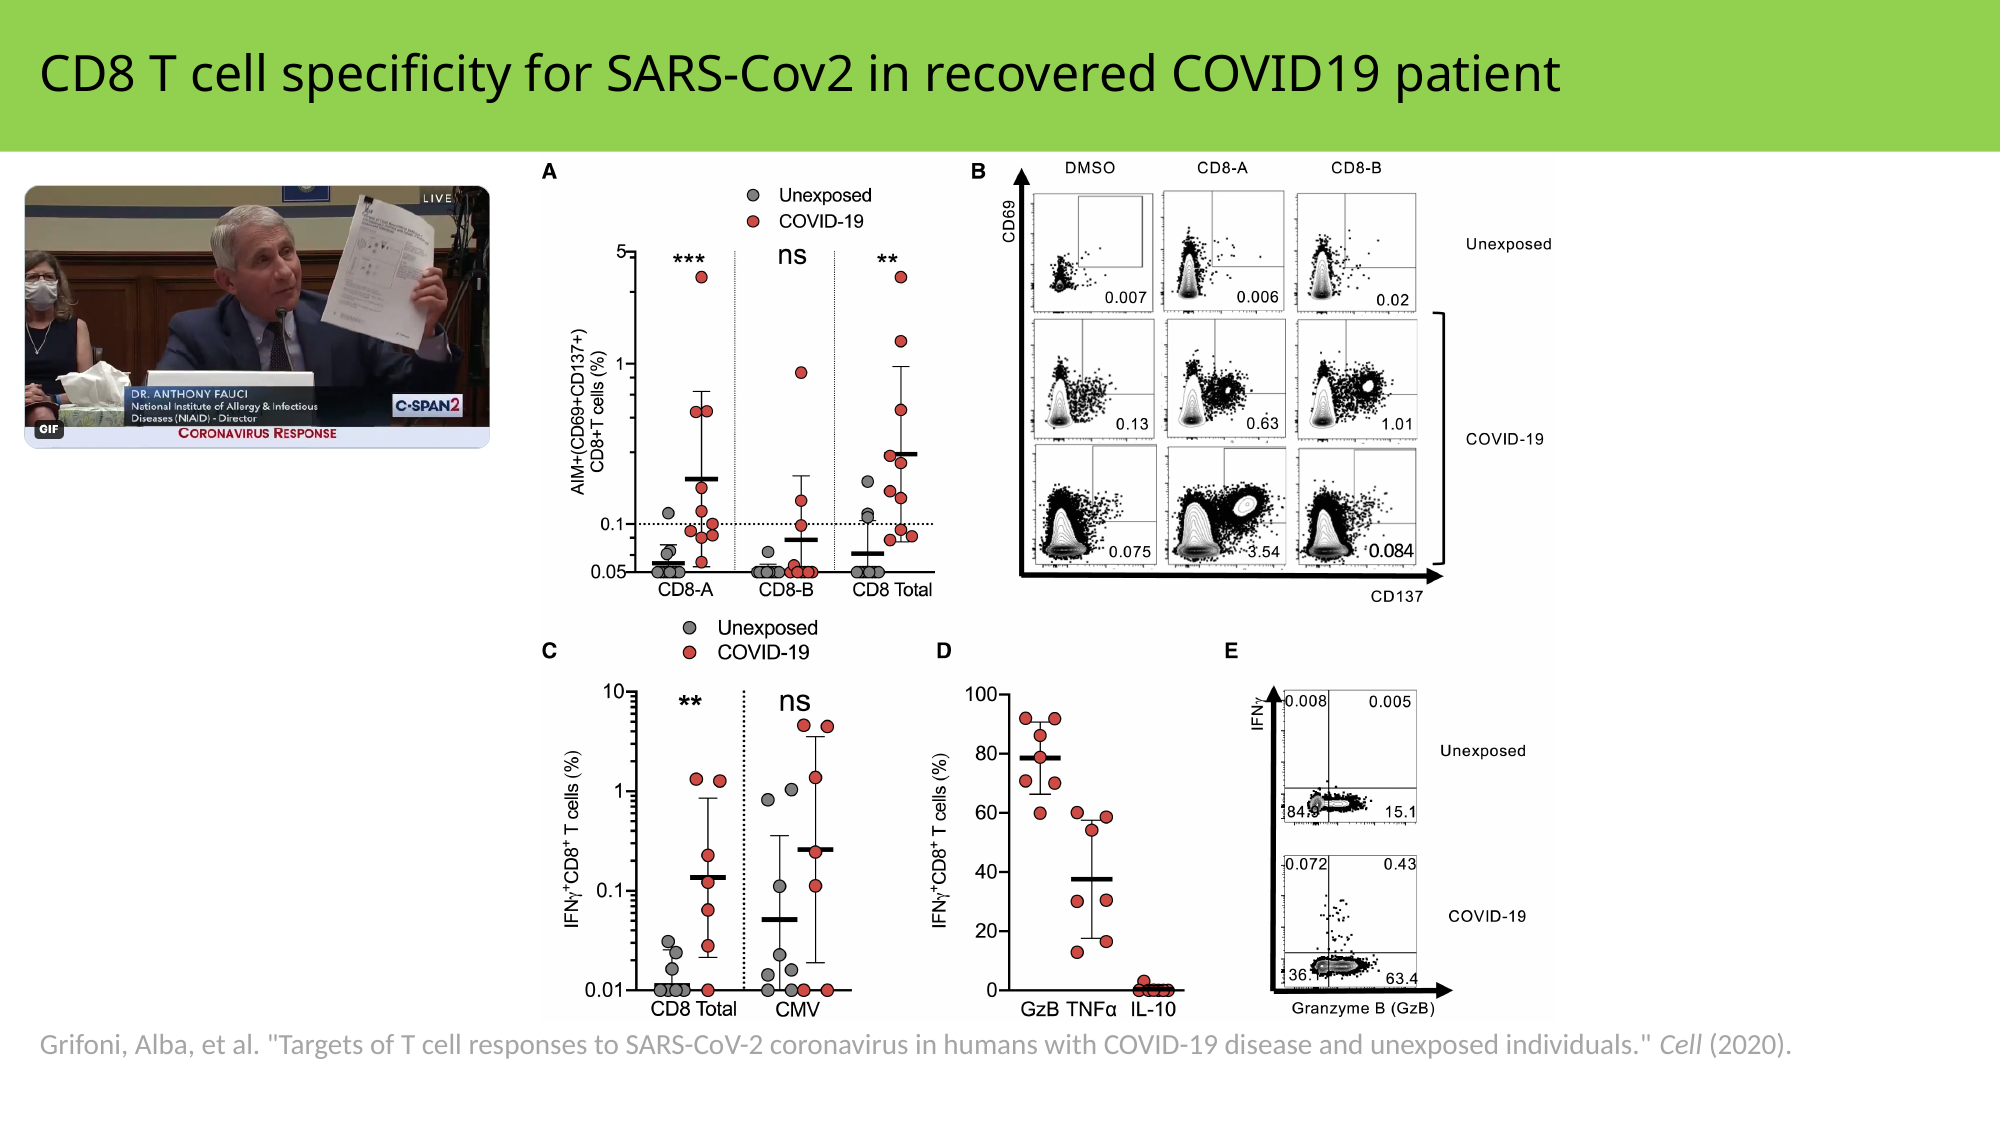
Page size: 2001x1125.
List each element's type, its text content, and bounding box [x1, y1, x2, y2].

title CD8 T cell specificity for SARS-Cov2 in recovered COVID19 patient [24, 22, 1975, 128]
list Grifoni, Alba, et al. "Targets of T cell responses to SARS-CoV-2 coronavirus in humans with COVID-19 disease and unexposed individuals." Cell (2020). [24, 1021, 1975, 1103]
picture [24, 183, 490, 450]
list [539, 154, 1555, 1022]
